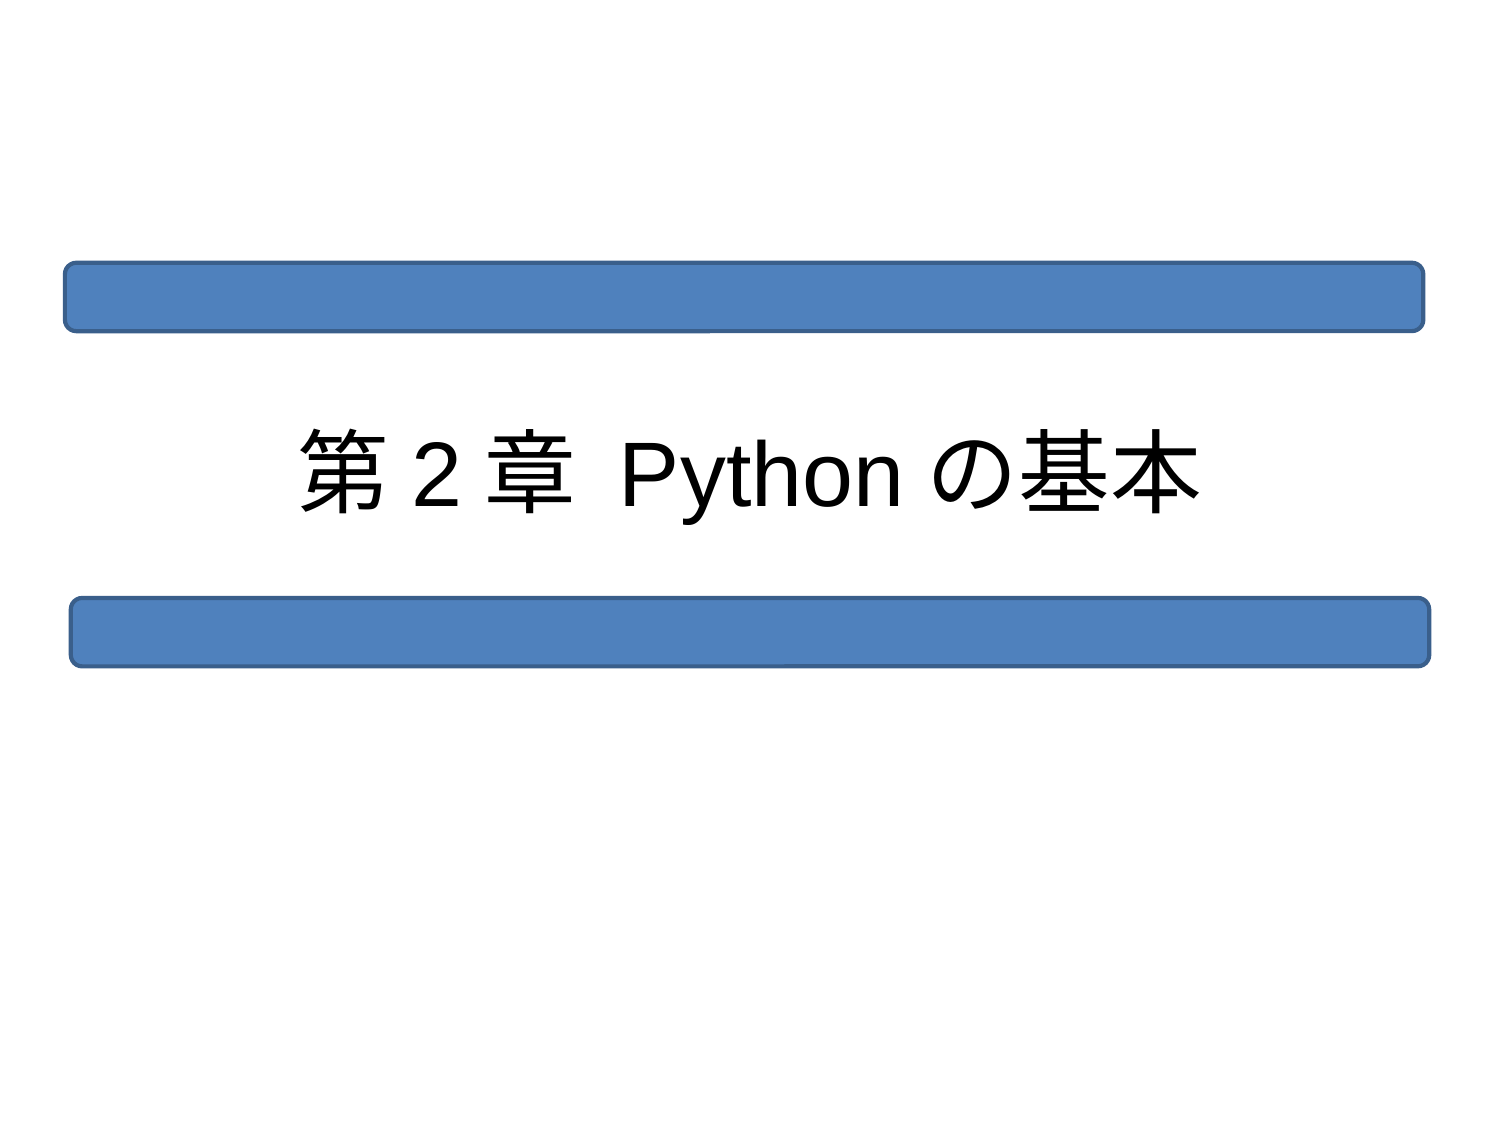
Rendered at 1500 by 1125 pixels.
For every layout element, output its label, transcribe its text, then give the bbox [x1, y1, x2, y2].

text_box [68, 595, 1432, 669]
text_box [62, 260, 1426, 334]
title 第2章 Pythonの基本 [112, 349, 1388, 591]
